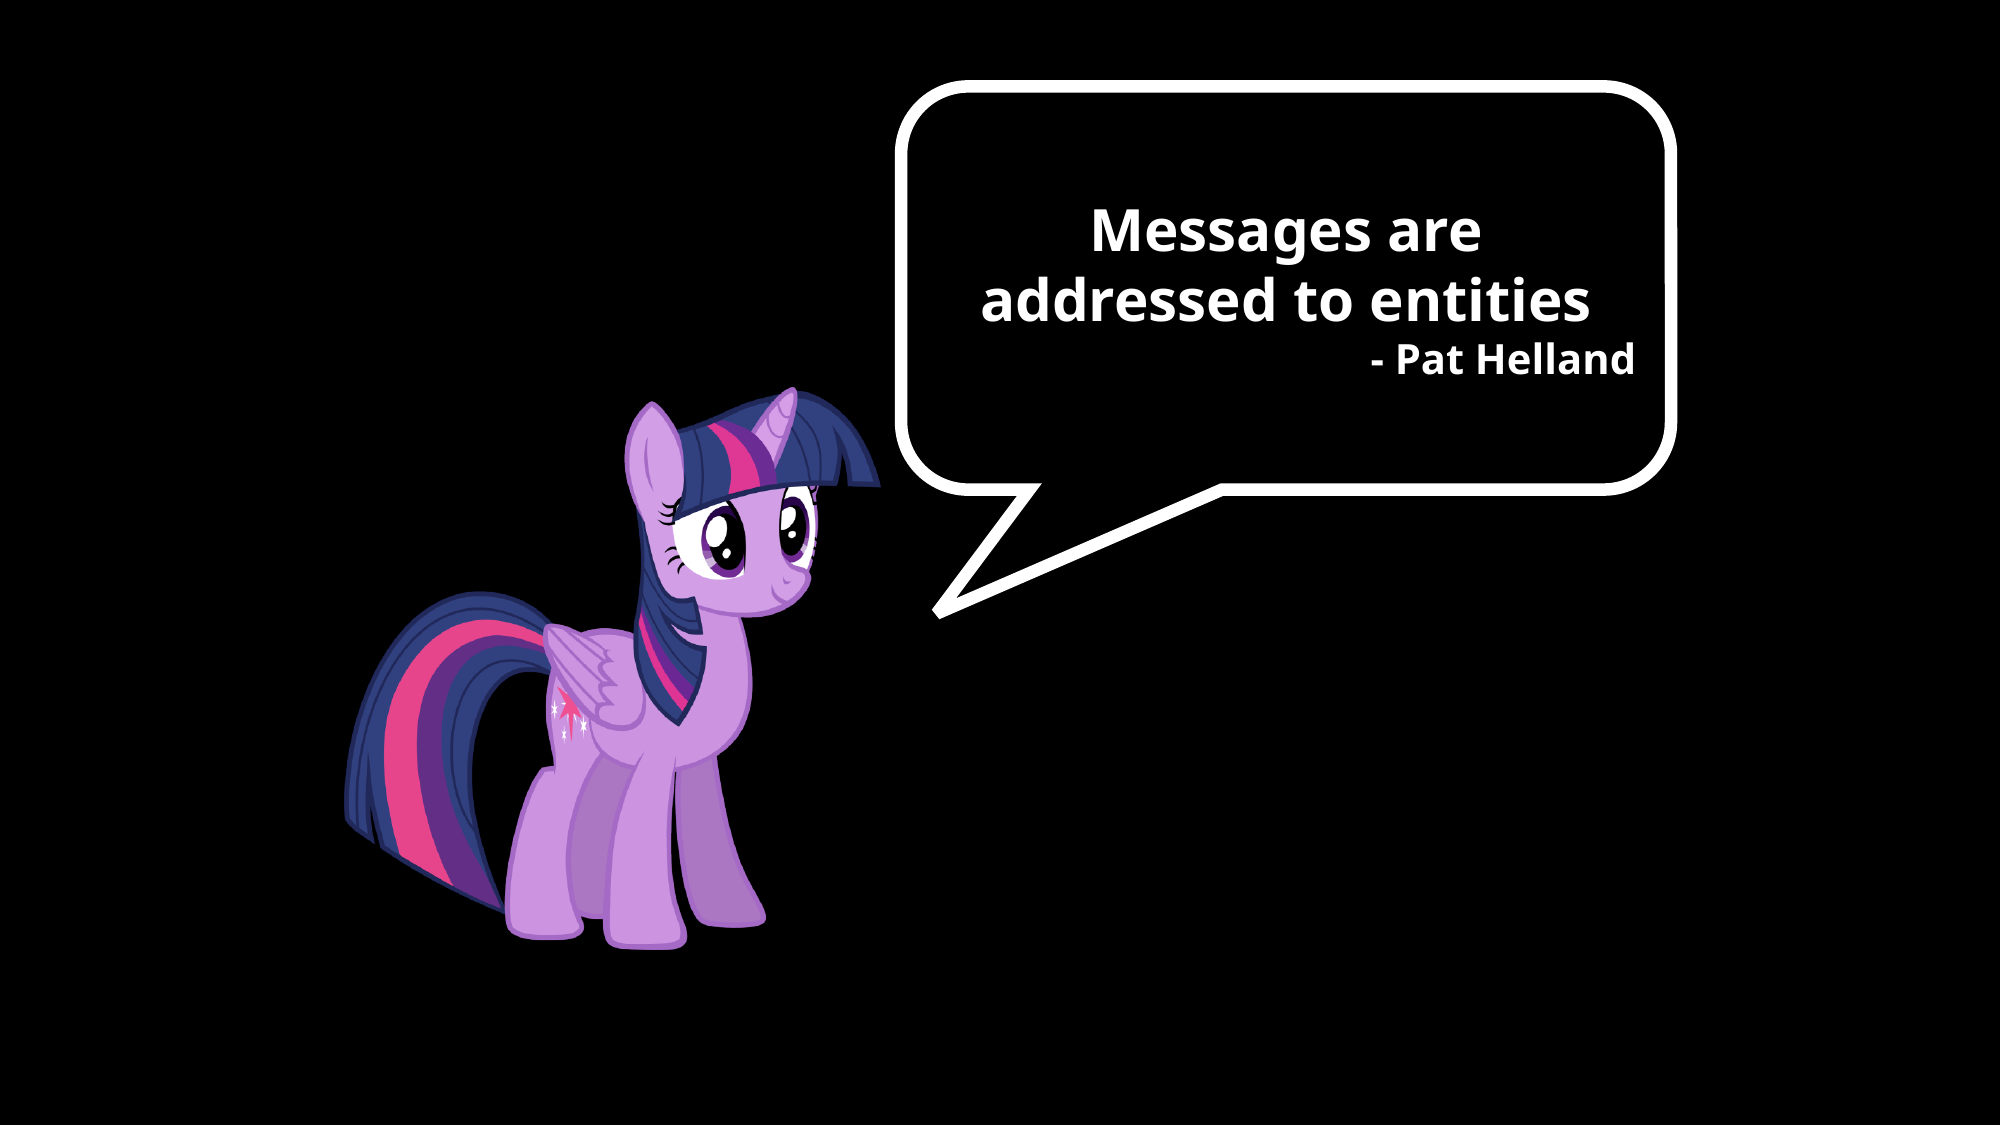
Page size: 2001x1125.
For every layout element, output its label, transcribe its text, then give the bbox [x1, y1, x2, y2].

text_box Messages are addressed to entities - Pat Helland [900, 85, 1673, 615]
picture [344, 387, 881, 950]
